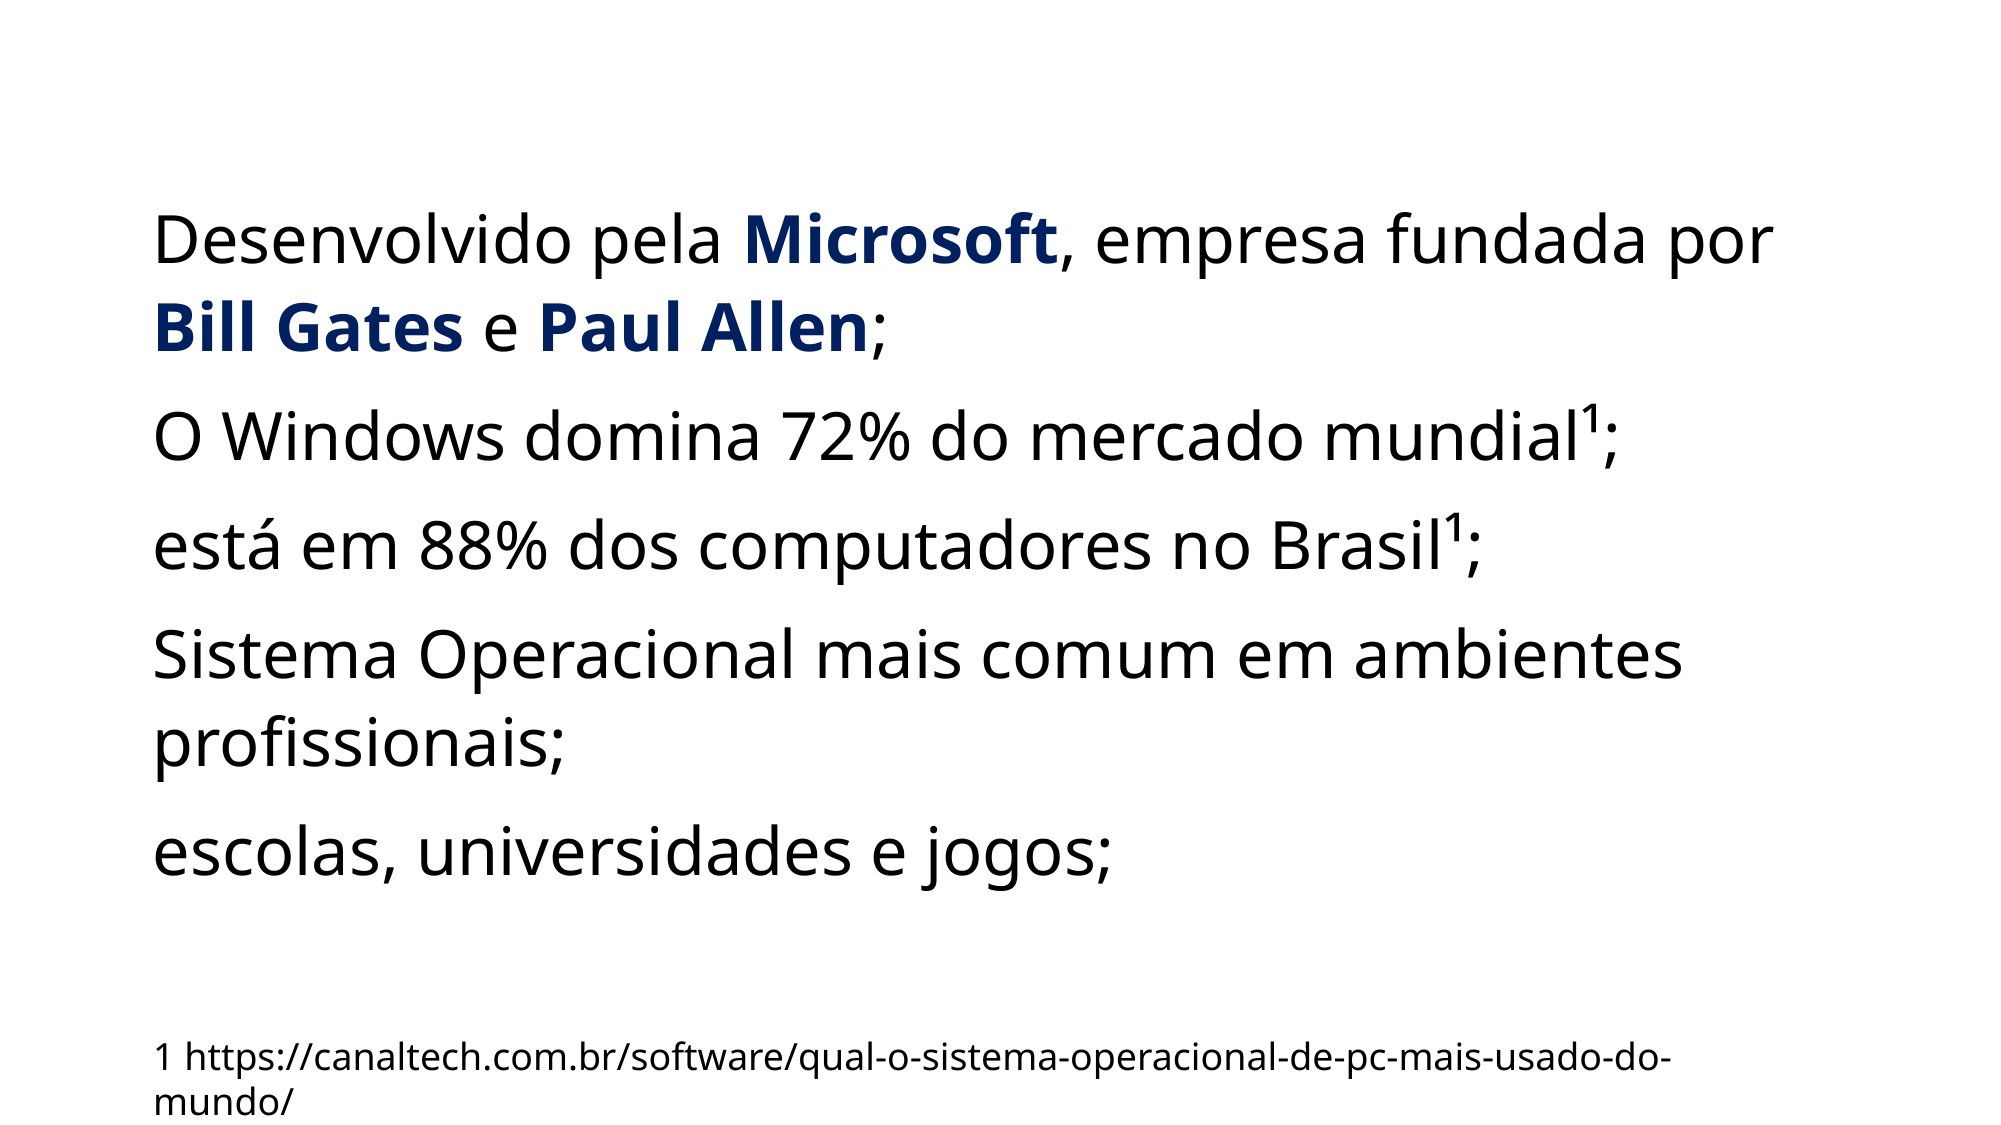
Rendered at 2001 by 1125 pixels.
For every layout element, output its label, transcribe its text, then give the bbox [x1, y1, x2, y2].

text_box 1 https://canaltech.com.br/software/qual-o-sistema-operacional-de-pc-mais-usado-do-mundo/ [138, 1025, 1763, 1125]
list Desenvolvido pela Microsoft, empresa fundada por Bill Gates e Paul Allen; O Windows domina 72% do mercado mundial¹; está em 88% dos computadores no Brasil¹; Sistema Operacional mais comum em ambientes profissionais; escolas, universidades e jogos; [137, 181, 1863, 957]
